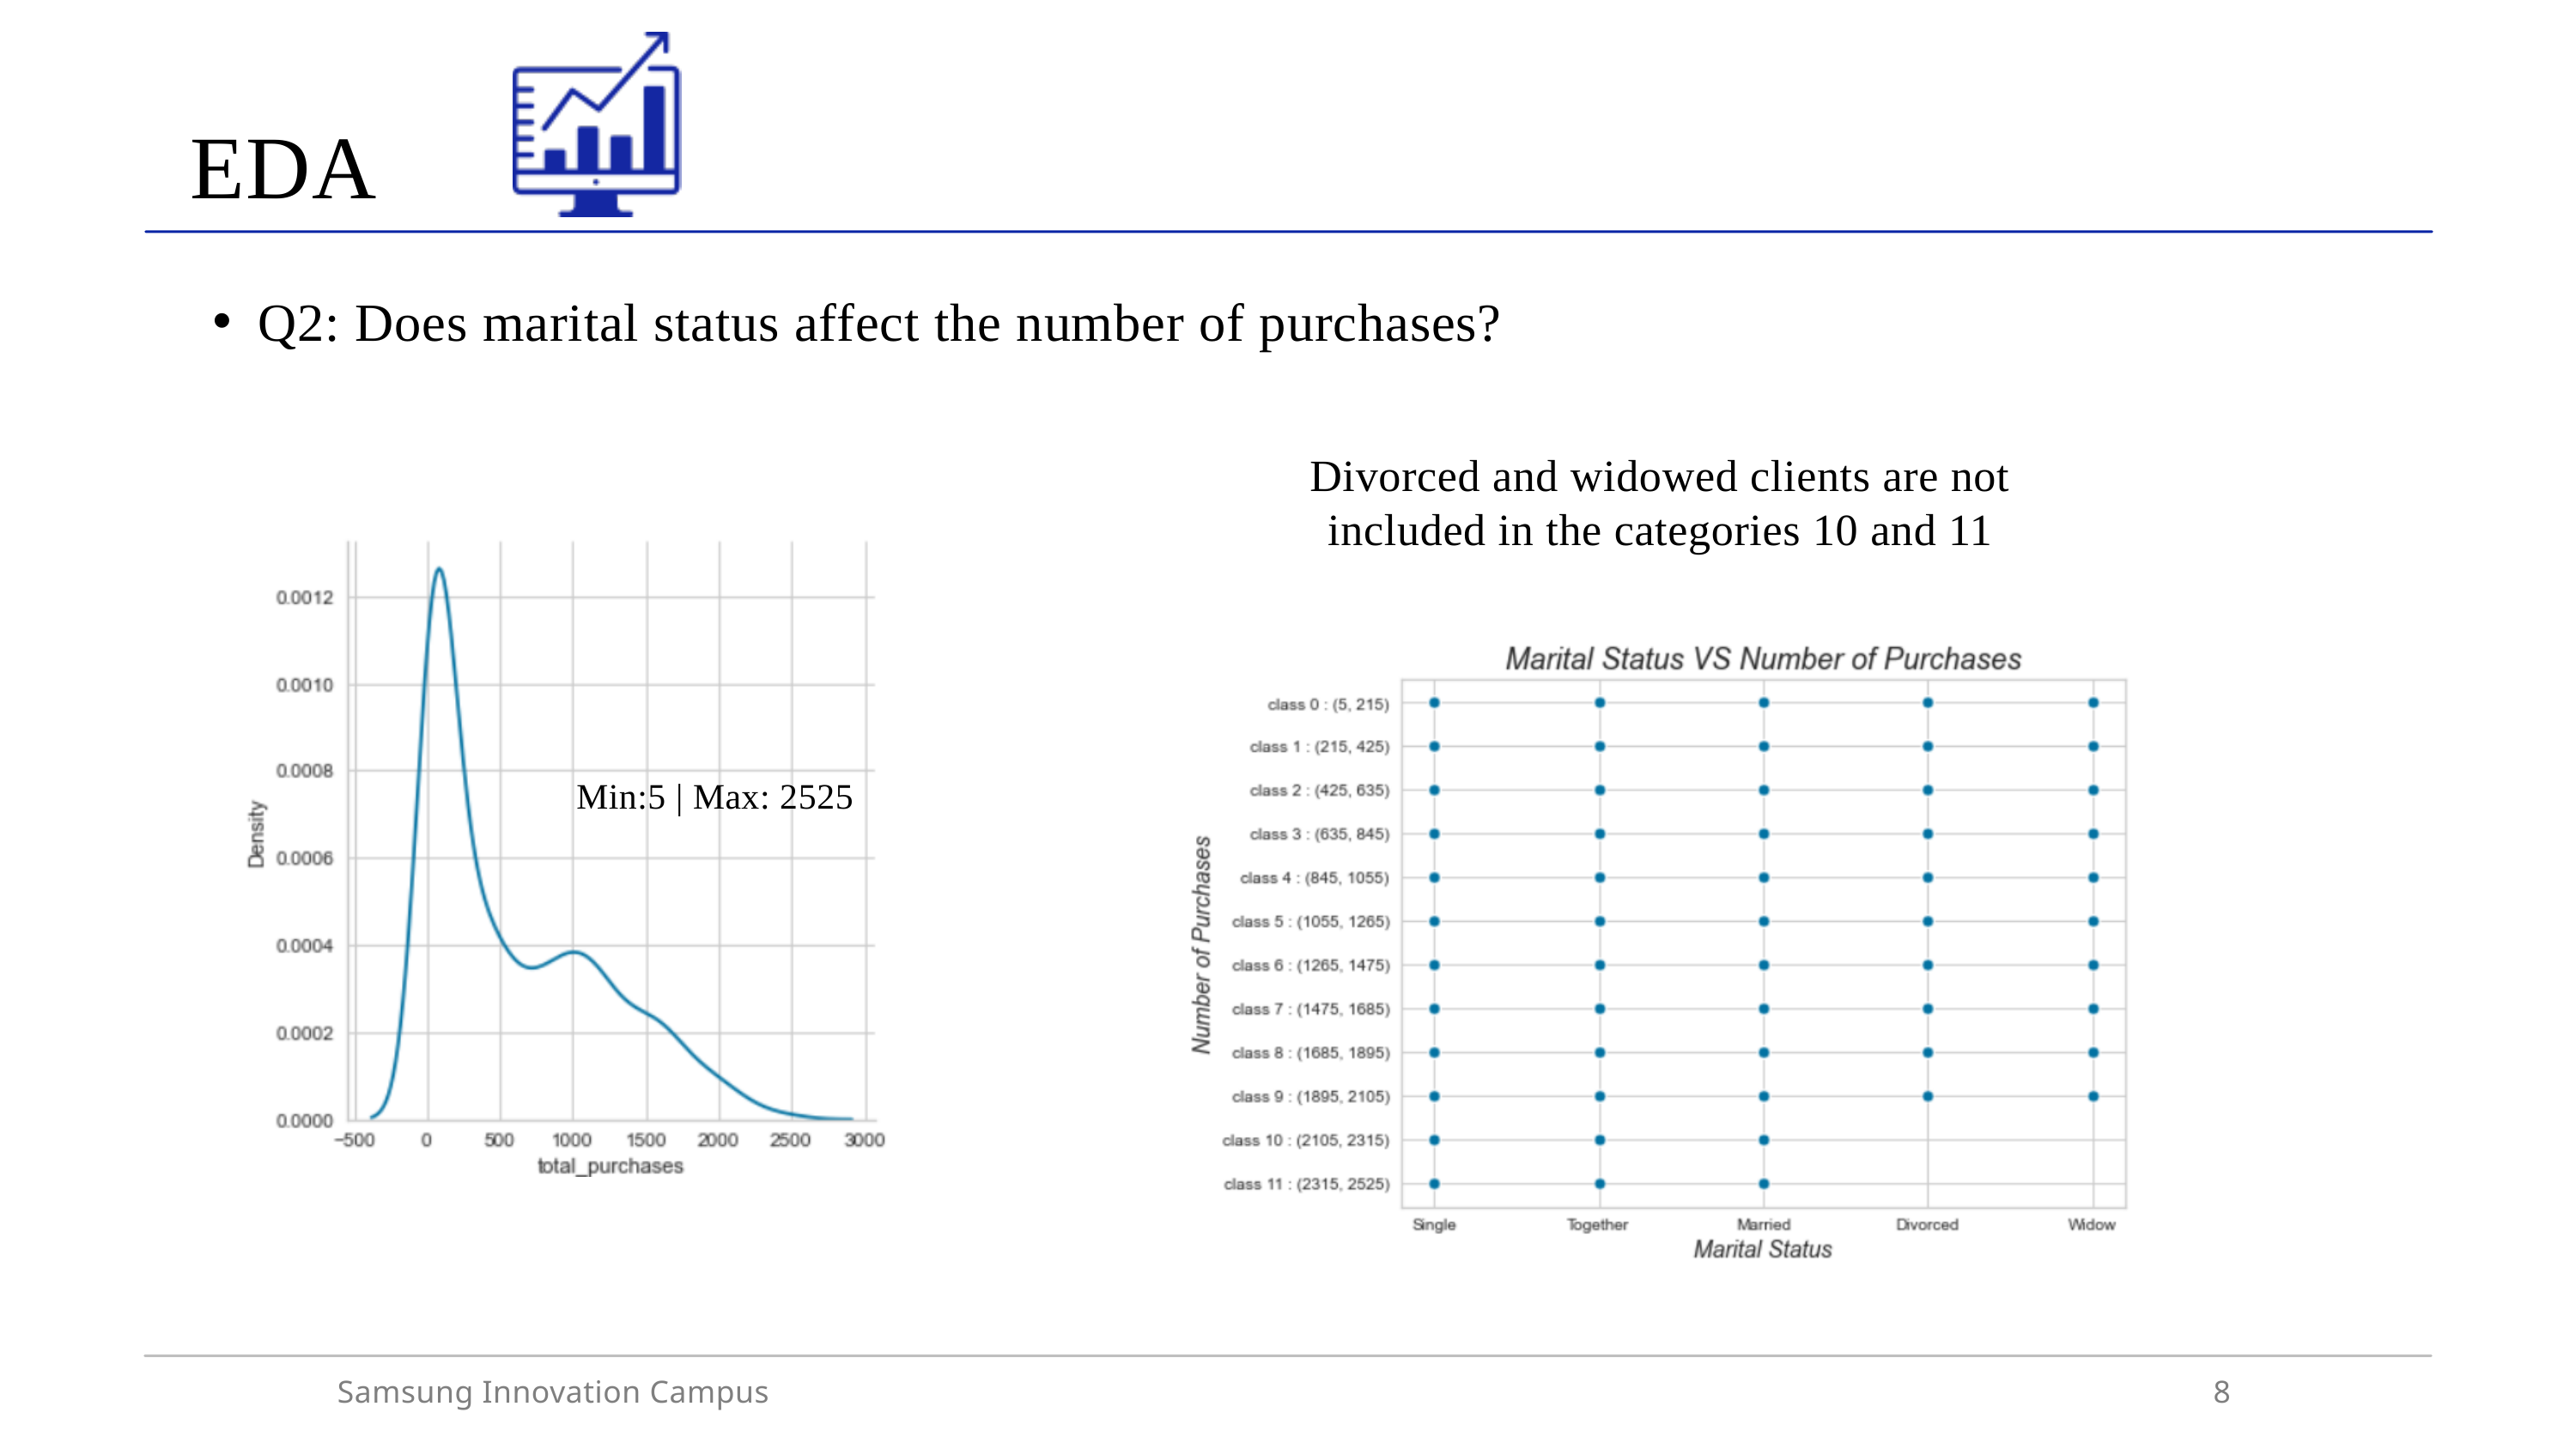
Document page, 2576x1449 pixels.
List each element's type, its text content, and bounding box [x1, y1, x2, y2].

text_box [512, 32, 682, 217]
text_box [240, 531, 888, 1177]
text_box Min:5 | Max: 2525 [576, 773, 854, 860]
text_box EDA [144, 109, 423, 217]
text_box 8 [2100, 1372, 2231, 1410]
text_box Q2: Does marital status affect the number of purchases? [167, 282, 1517, 353]
text_box Divorced and widowed clients are not included in the categories 10 and 11 [1301, 446, 2020, 555]
text_box [1190, 642, 2130, 1264]
text_box Samsung Innovation Campus [337, 1372, 948, 1410]
